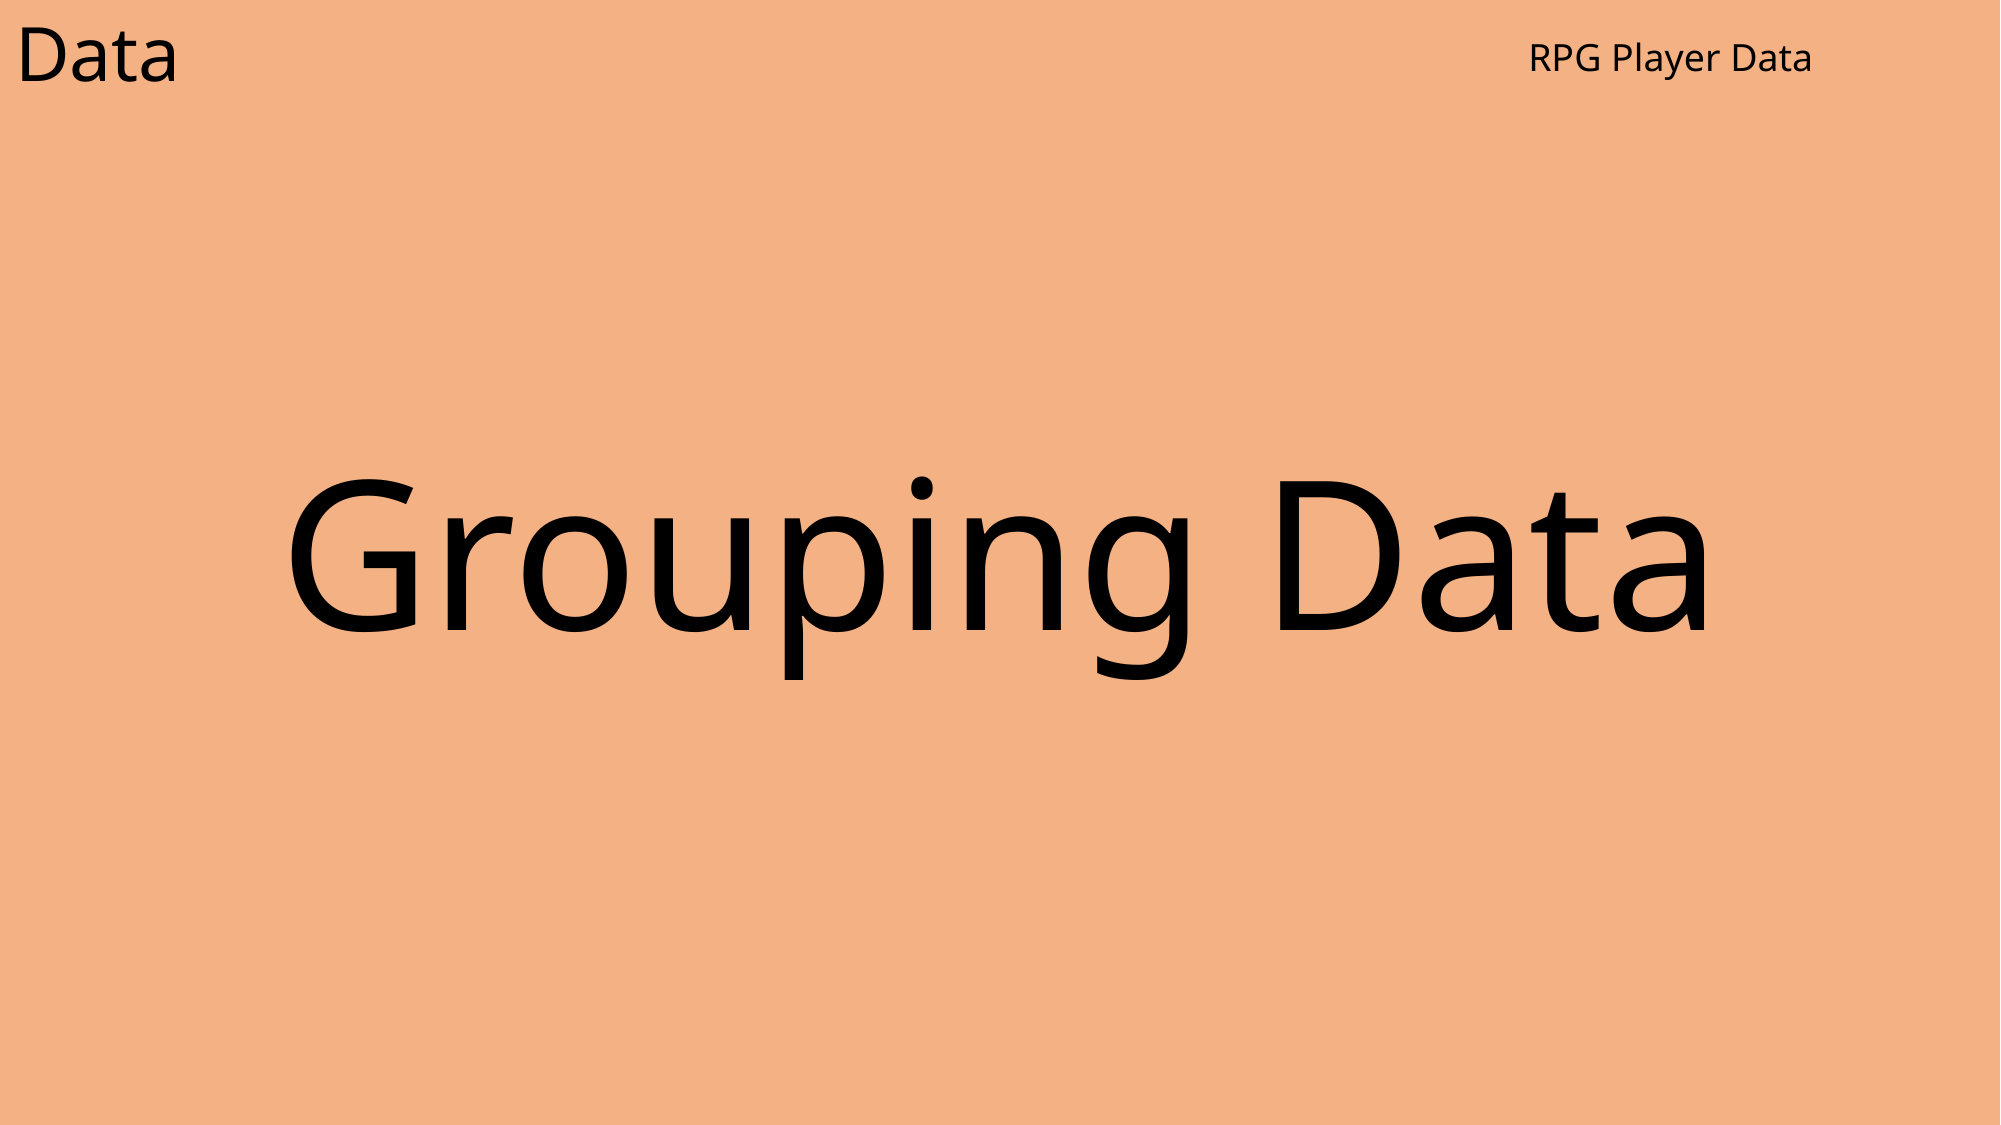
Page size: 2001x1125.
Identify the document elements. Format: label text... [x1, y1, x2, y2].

title Data [0, 0, 1670, 115]
text_box RPG Player Data [1513, 26, 2000, 87]
text_box Grouping Data [165, 366, 1835, 759]
